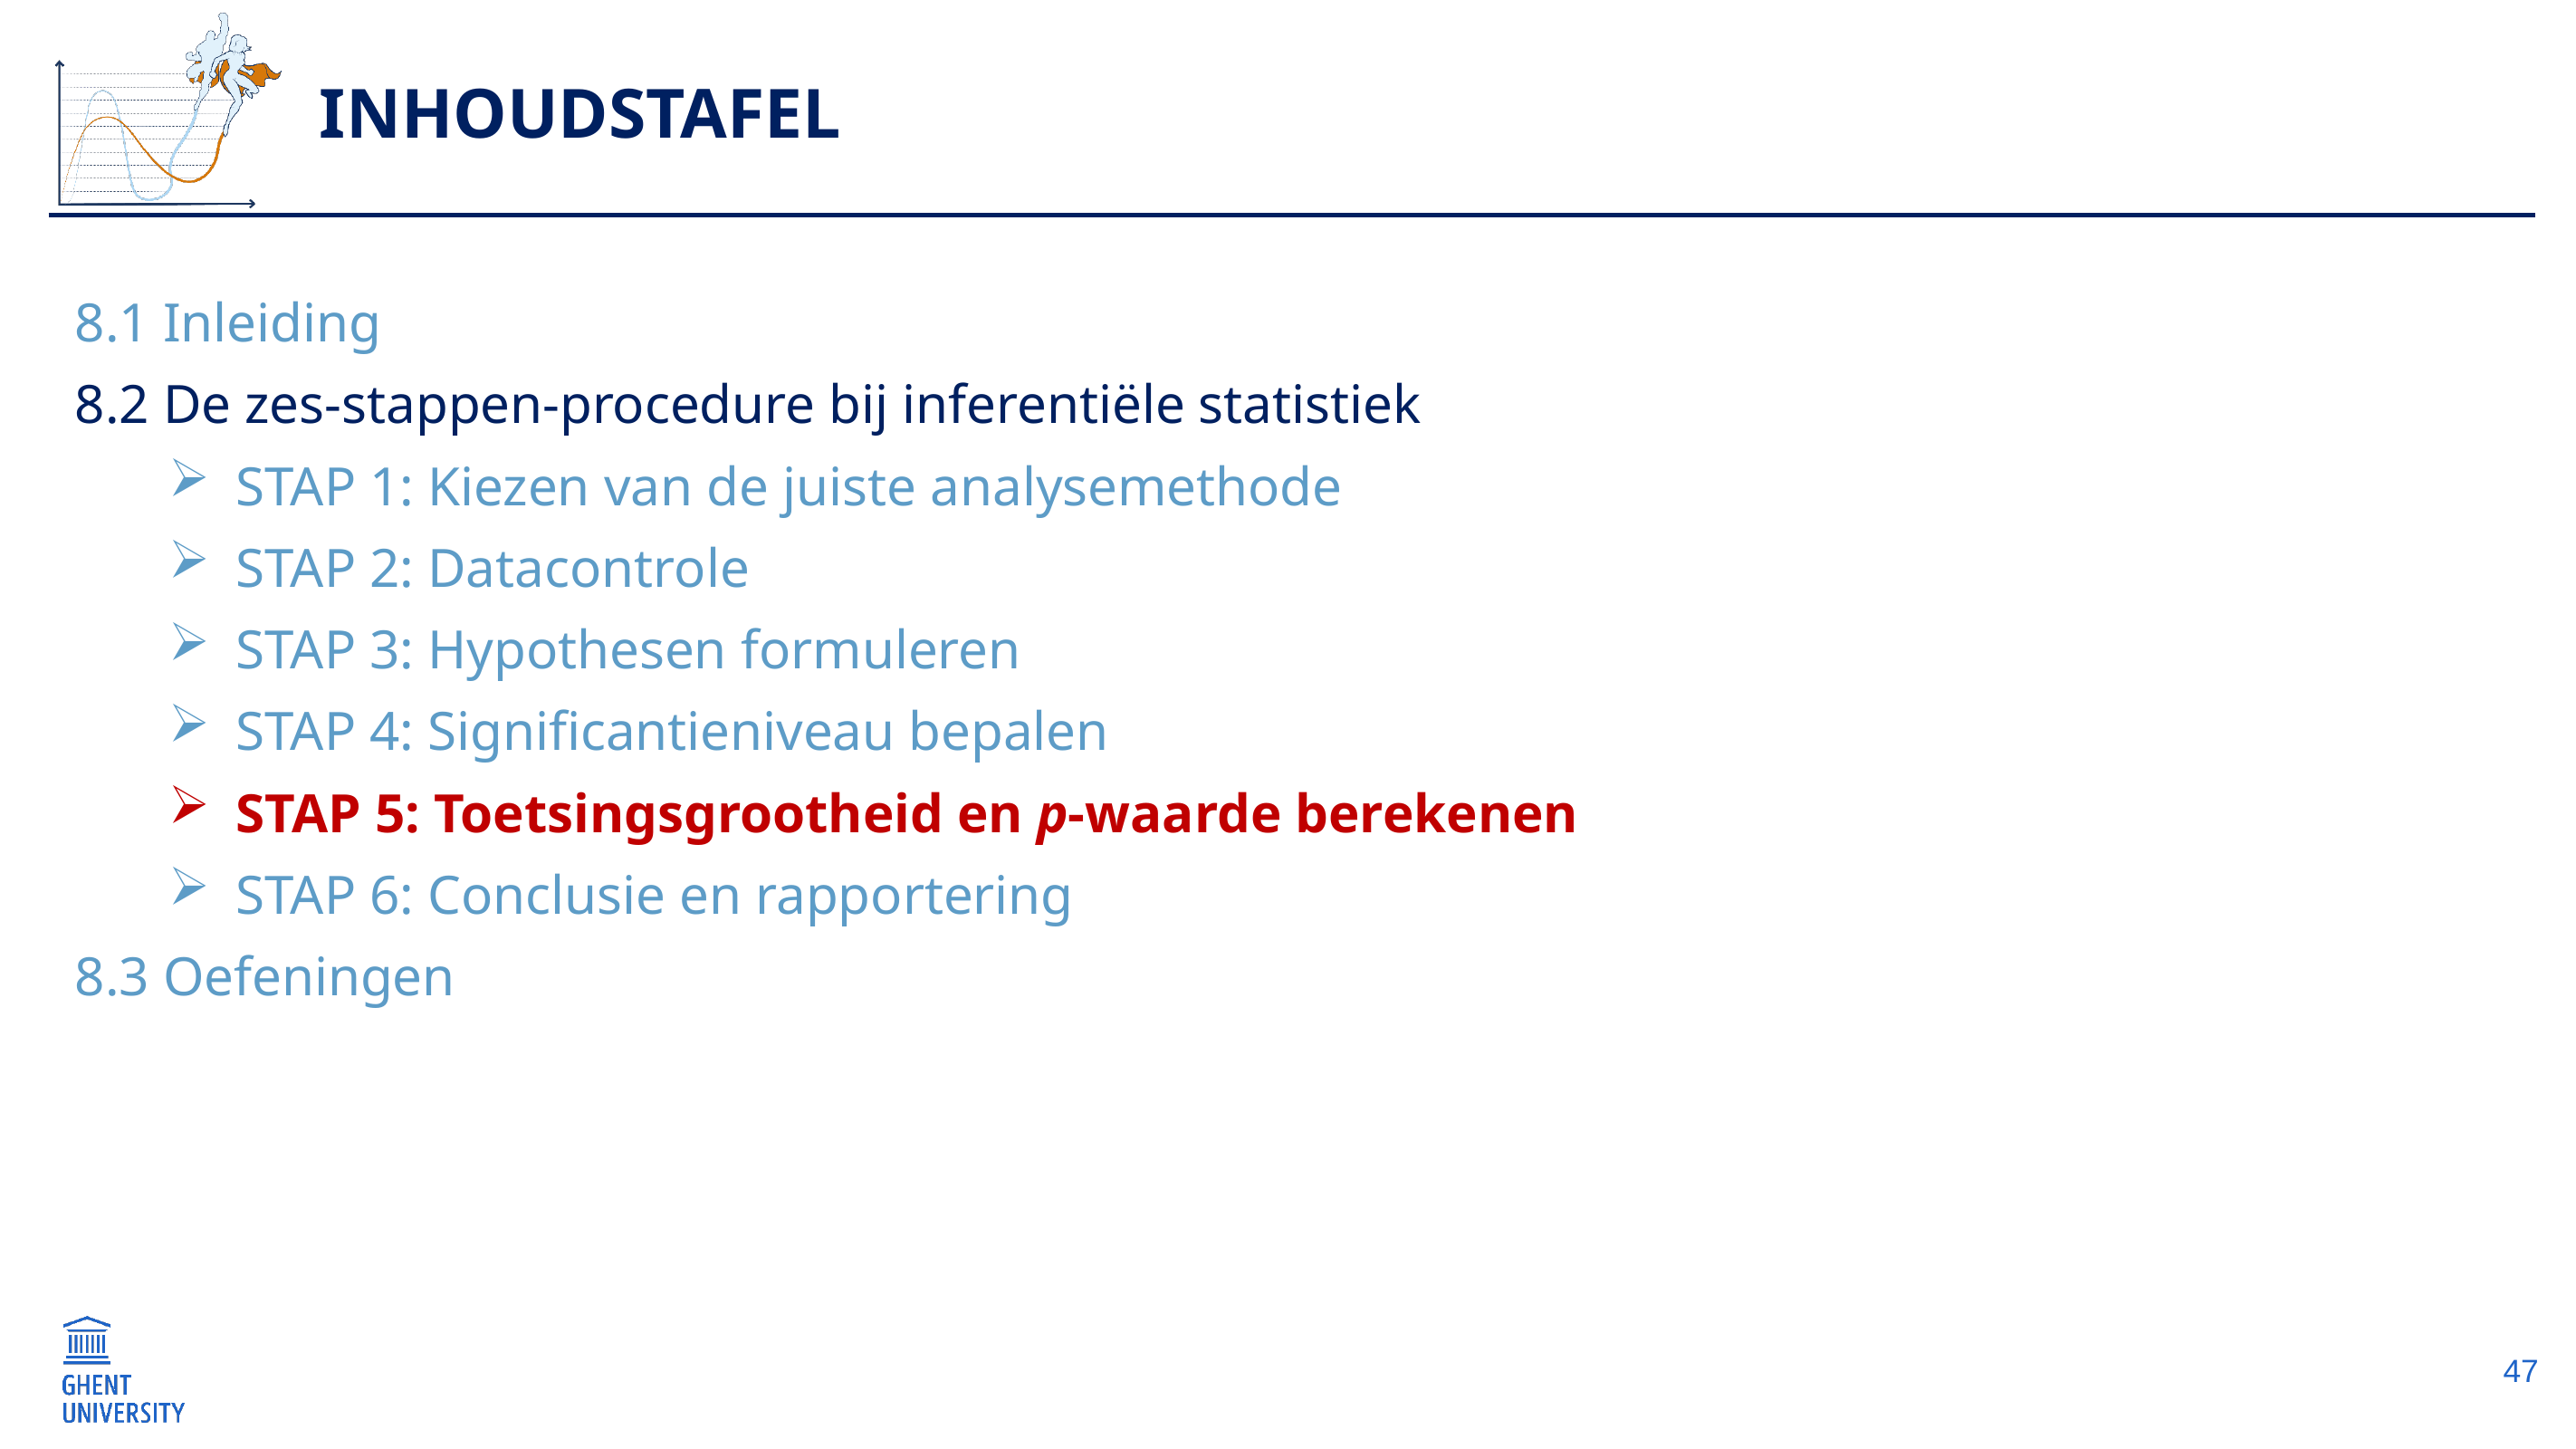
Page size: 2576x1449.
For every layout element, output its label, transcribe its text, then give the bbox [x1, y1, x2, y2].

title Inhoudstafel [305, 18, 2527, 159]
picture [62, 1290, 411, 1449]
list 8.1 Inleiding 8.2 De zes-stappen-procedure bij inferentiële statistiek STAP 1: Kiezen van de juiste analysemethode STAP 2: Datacontrole STAP 3: Hypothesen formuleren STAP 4: Significantieniveau bepalen STAP 5: Toetsingsgrootheid en p-waarde berekenen STAP 6: Conclusie en rapportering 8.3 Oefeningen [48, 269, 2553, 1290]
slide_number 47 [2415, 1330, 2553, 1408]
picture [5, 0, 306, 318]
